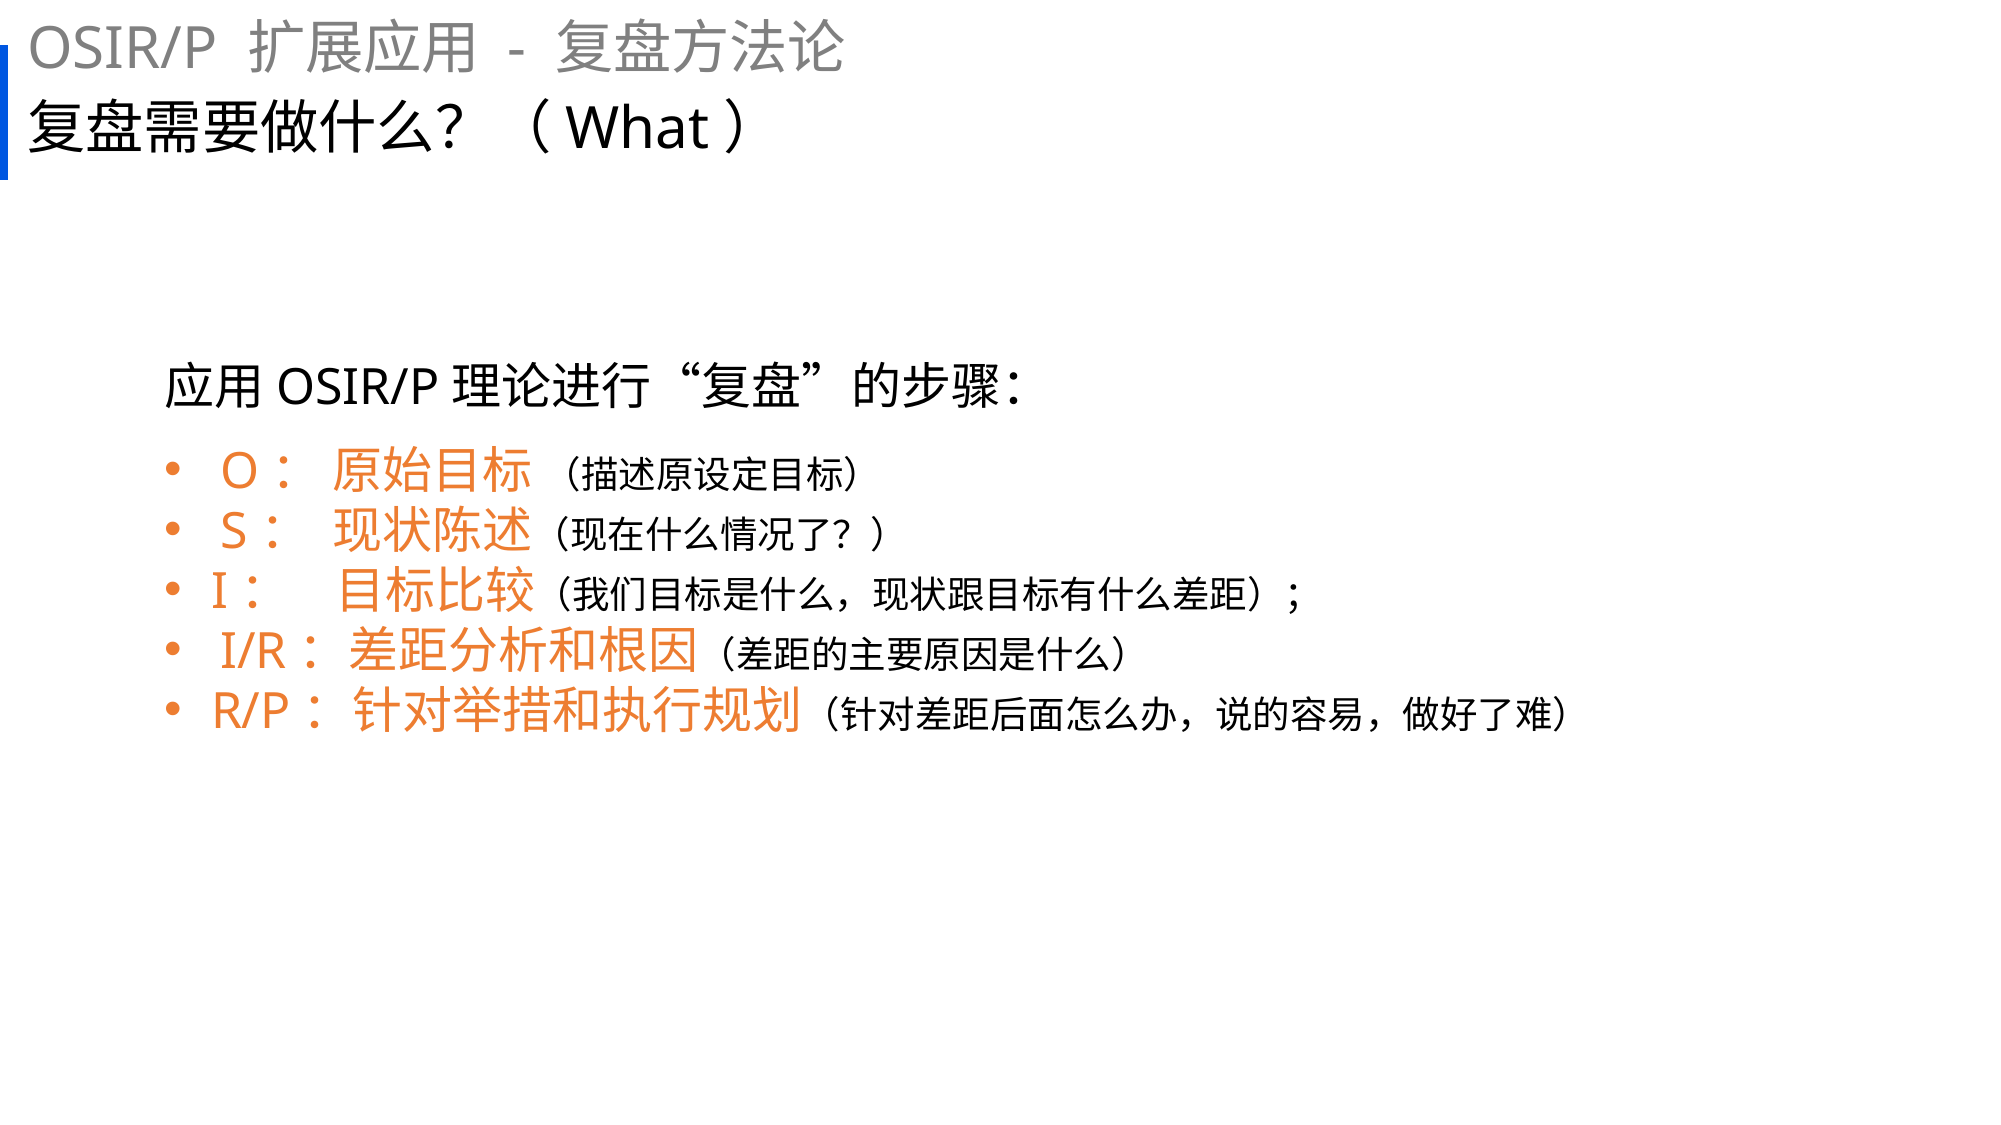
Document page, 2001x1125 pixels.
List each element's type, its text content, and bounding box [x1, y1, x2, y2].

text_box 应用OSIR/P理论进行“复盘”的步骤： O： 原始目标 （描述原设定目标） S： 现状陈述（现在什么情况了？） I： 目标比较（我们目标是什么，现状跟目标有什么差距）； I/R：差距分析和根因（差距的主要原因是什么） R/P：针对举措和执行规划（针对差距后面怎么办，说的容易，做好了难） [149, 263, 1887, 866]
text_box OSIR/P 扩展应用 - 复盘方法论 [12, 0, 1738, 99]
title 复盘需要做什么？（What） [12, 99, 1738, 179]
